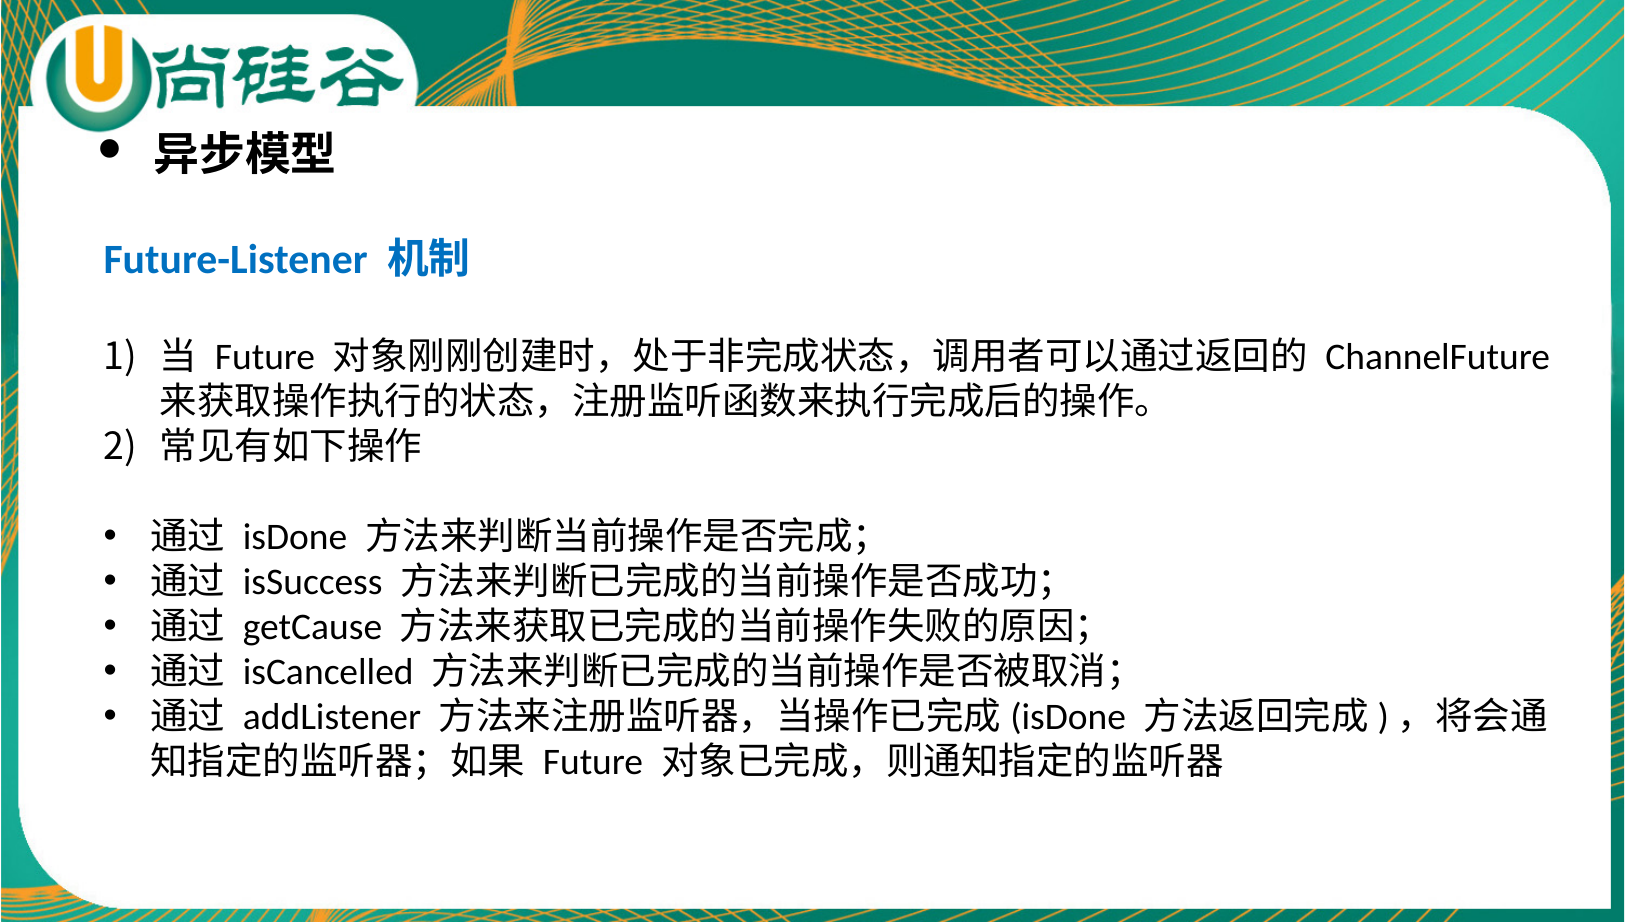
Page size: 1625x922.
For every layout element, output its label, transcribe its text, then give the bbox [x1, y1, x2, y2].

text_box Future-Listener 机制 当 Future 对象刚刚创建时，处于非完成状态，调用者可以通过返回的 ChannelFuture 来获取操作执行的状态，注册监听函数来执行完成后的操作。 常见有如下操作 通过 isDone 方法来判断当前操作是否完成； 通过 isSuccess 方法来判断已完成的当前操作是否成功； 通过 getCause 方法来获取已完成的当前操作失败的原因； 通过 isCancelled 方法来判断已完成的当前操作是否被取消； 通过 addListener 方法来注册监听器，当操作已完成(isDone 方法返回完成)，将会通知指定的监听器；如果 Future 对象已完成，则通知指定的监听器 [88, 224, 1568, 835]
picture [0, 0, 1625, 922]
text_box 异步模型 [82, 123, 1375, 188]
